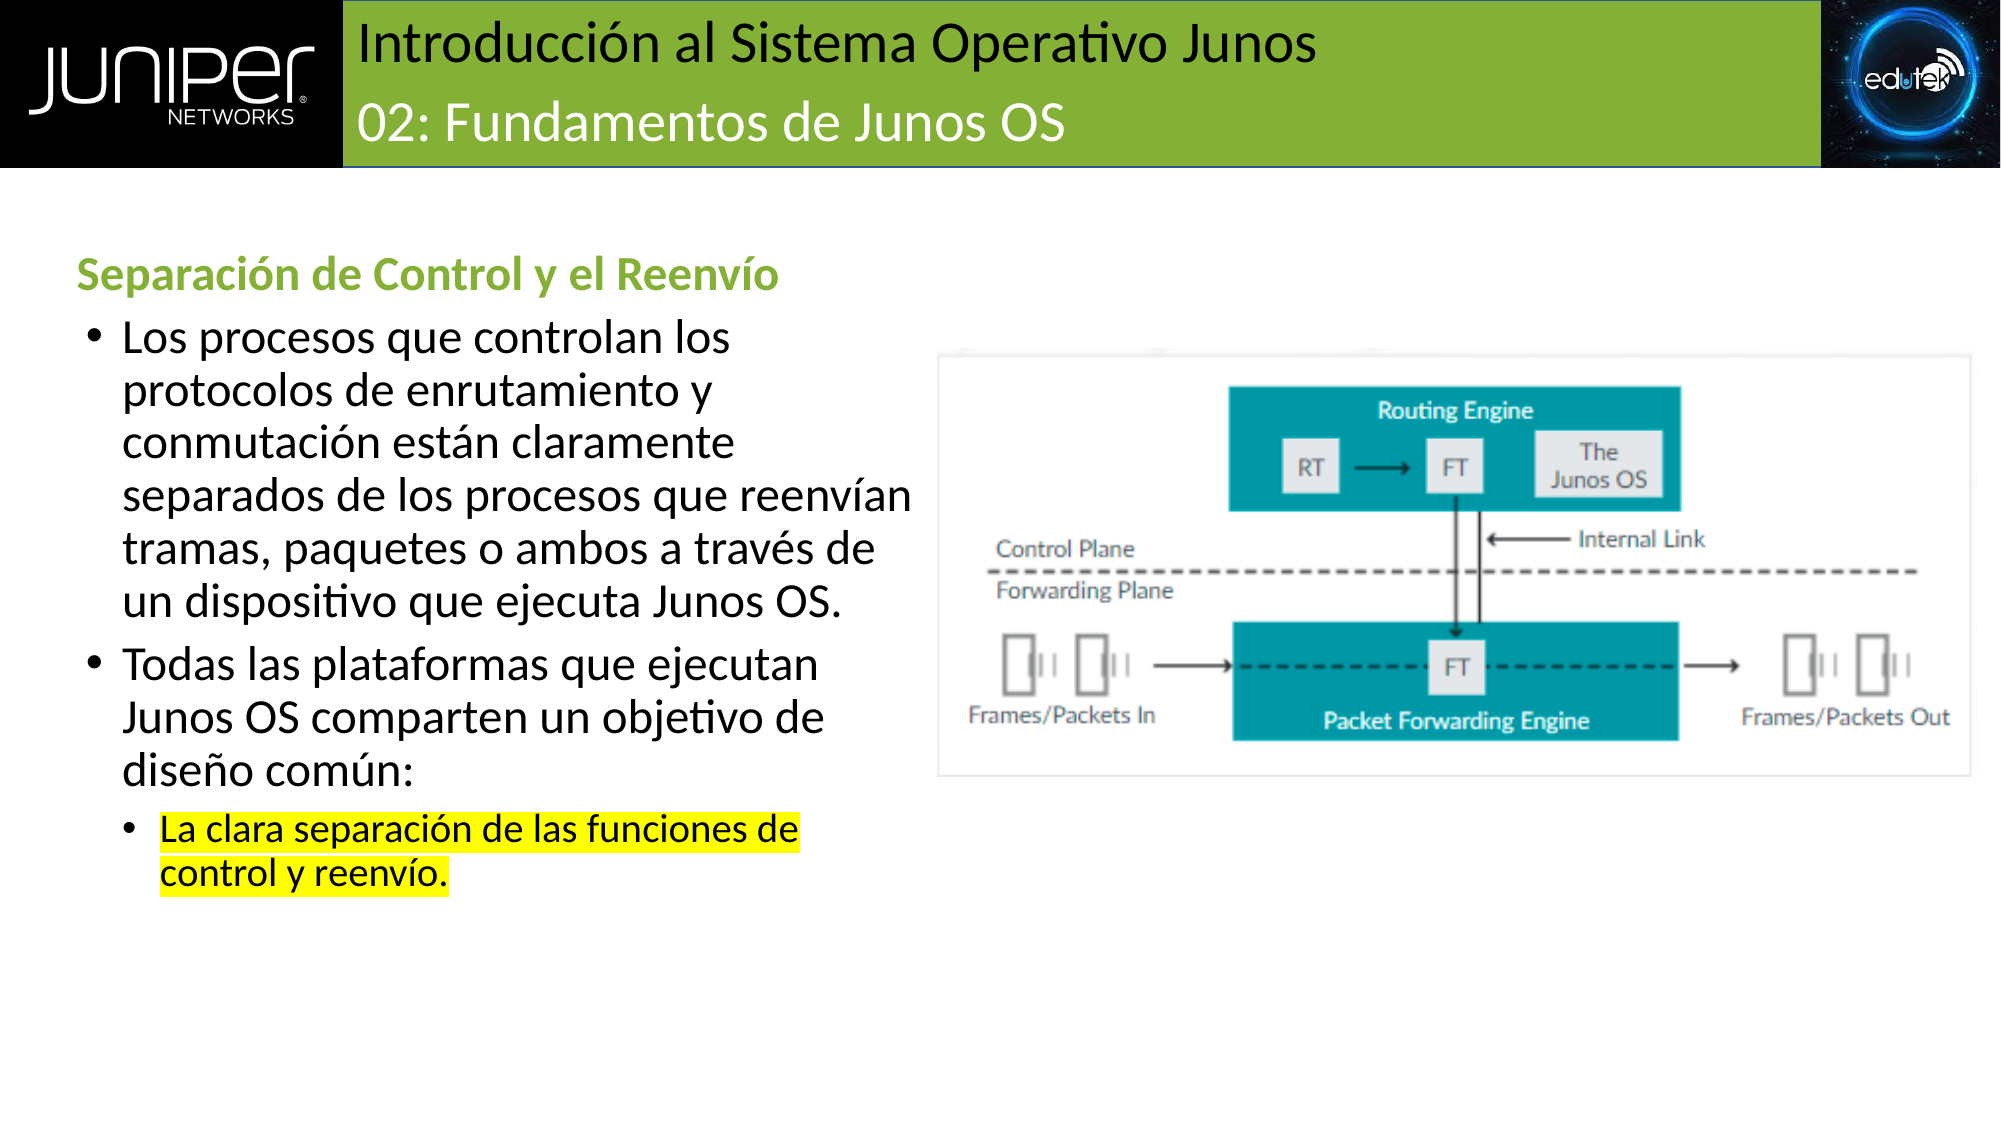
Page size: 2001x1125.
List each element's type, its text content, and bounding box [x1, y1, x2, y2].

list 02: Fundamentos de Junos OS [342, 83, 1606, 168]
picture [1821, 0, 2001, 168]
list Separación de Control y el Reenvío Los procesos que controlan los protocolos de enrutamiento y conmutación están claramente separados de los procesos que reenvían tramas, paquetes o ambos a través de un dispositivo que ejecuta Junos OS. Todas las plataformas que ejecutan Junos OS comparten un objetivo de diseño común: La clara separación de las funciones de control y reenvío. [61, 240, 938, 955]
title Introducción al Sistema Operativo Junos [342, 3, 2000, 84]
picture [0, 0, 343, 168]
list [937, 348, 1978, 777]
